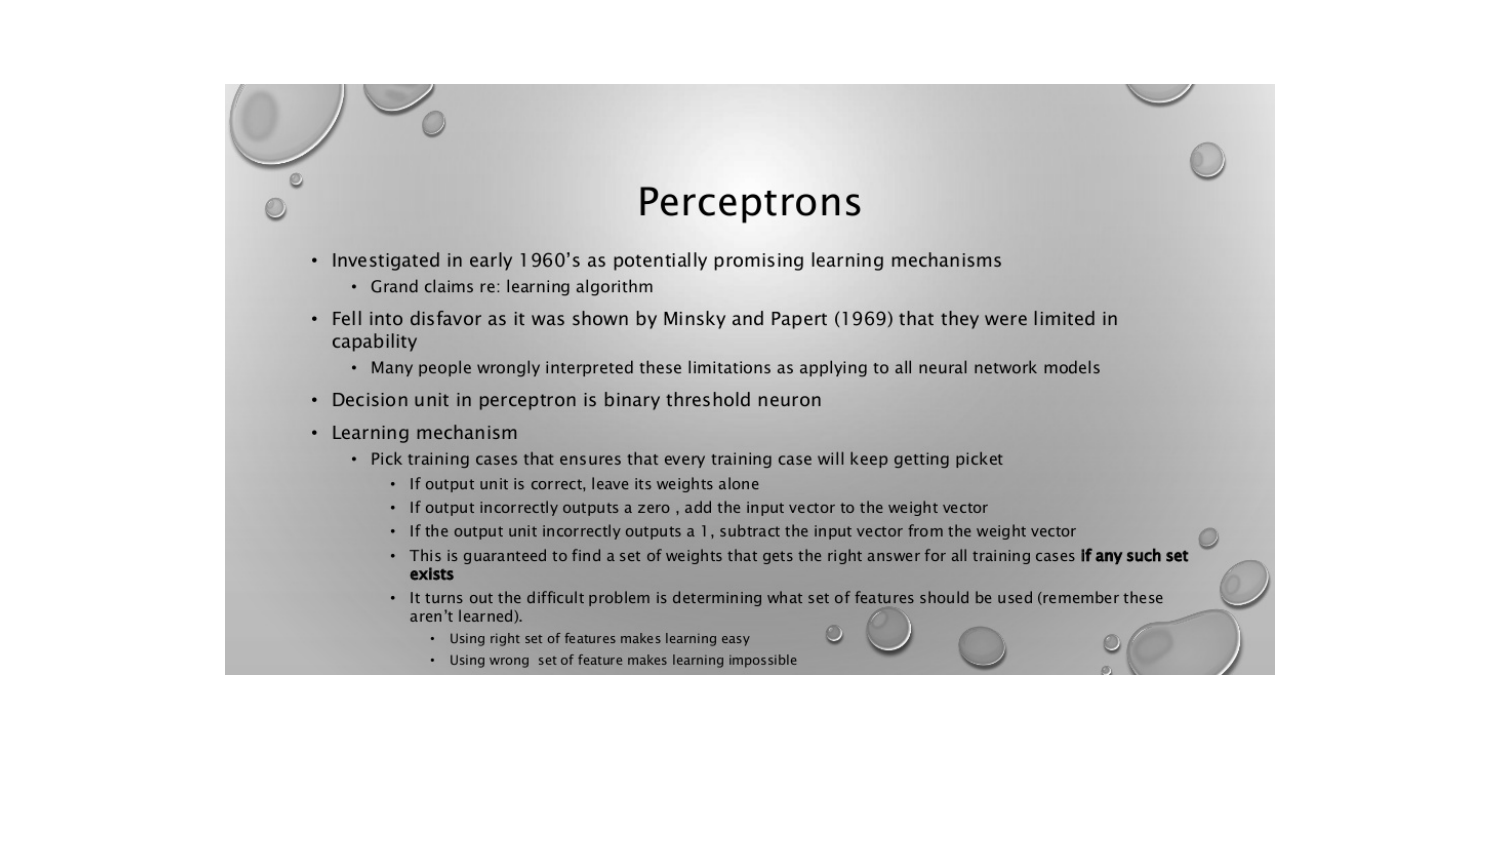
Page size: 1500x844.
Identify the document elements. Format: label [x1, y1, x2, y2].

picture [224, 84, 1276, 676]
